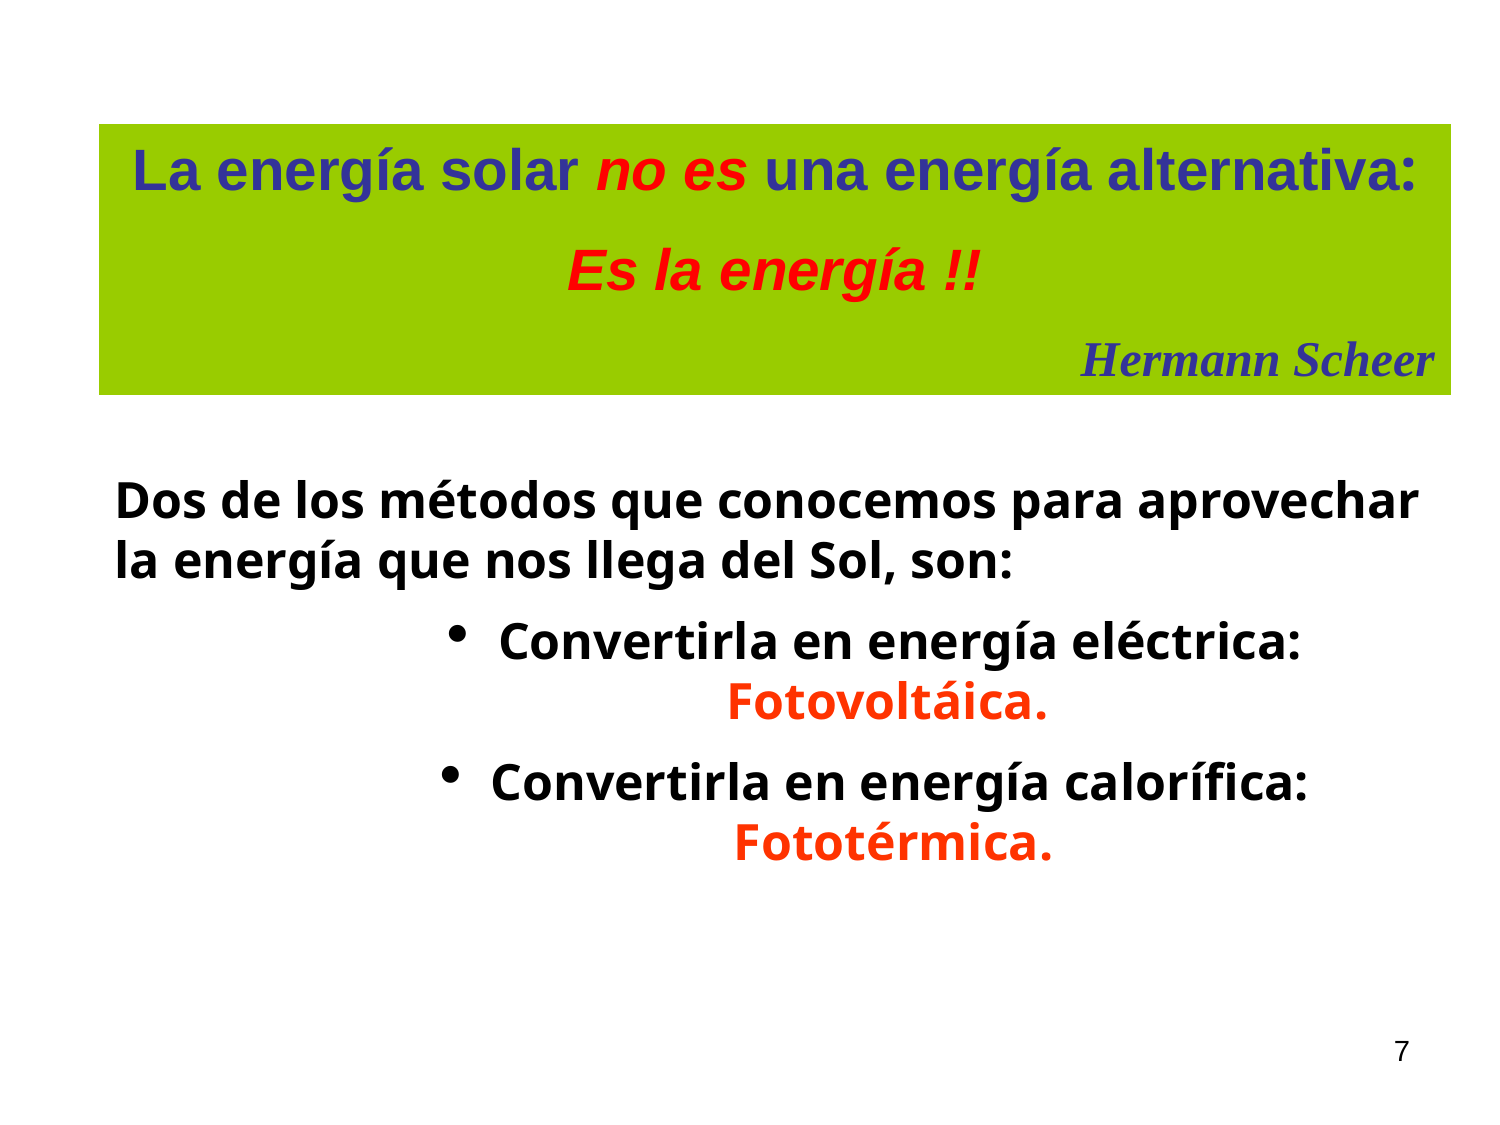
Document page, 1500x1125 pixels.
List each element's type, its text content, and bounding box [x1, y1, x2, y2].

slide_number 7 [1074, 1024, 1426, 1103]
text_box La energía solar no es una energía alternativa: Es la energía !! Hermann Scheer [99, 125, 1450, 394]
text_box Dos de los métodos que conocemos para aprovechar la energía que nos llega del Sol, son: Convertirla en energía eléctrica: Fotovoltáica. Convertirla en energía calorífica: Fototérmica. [99, 461, 1463, 973]
